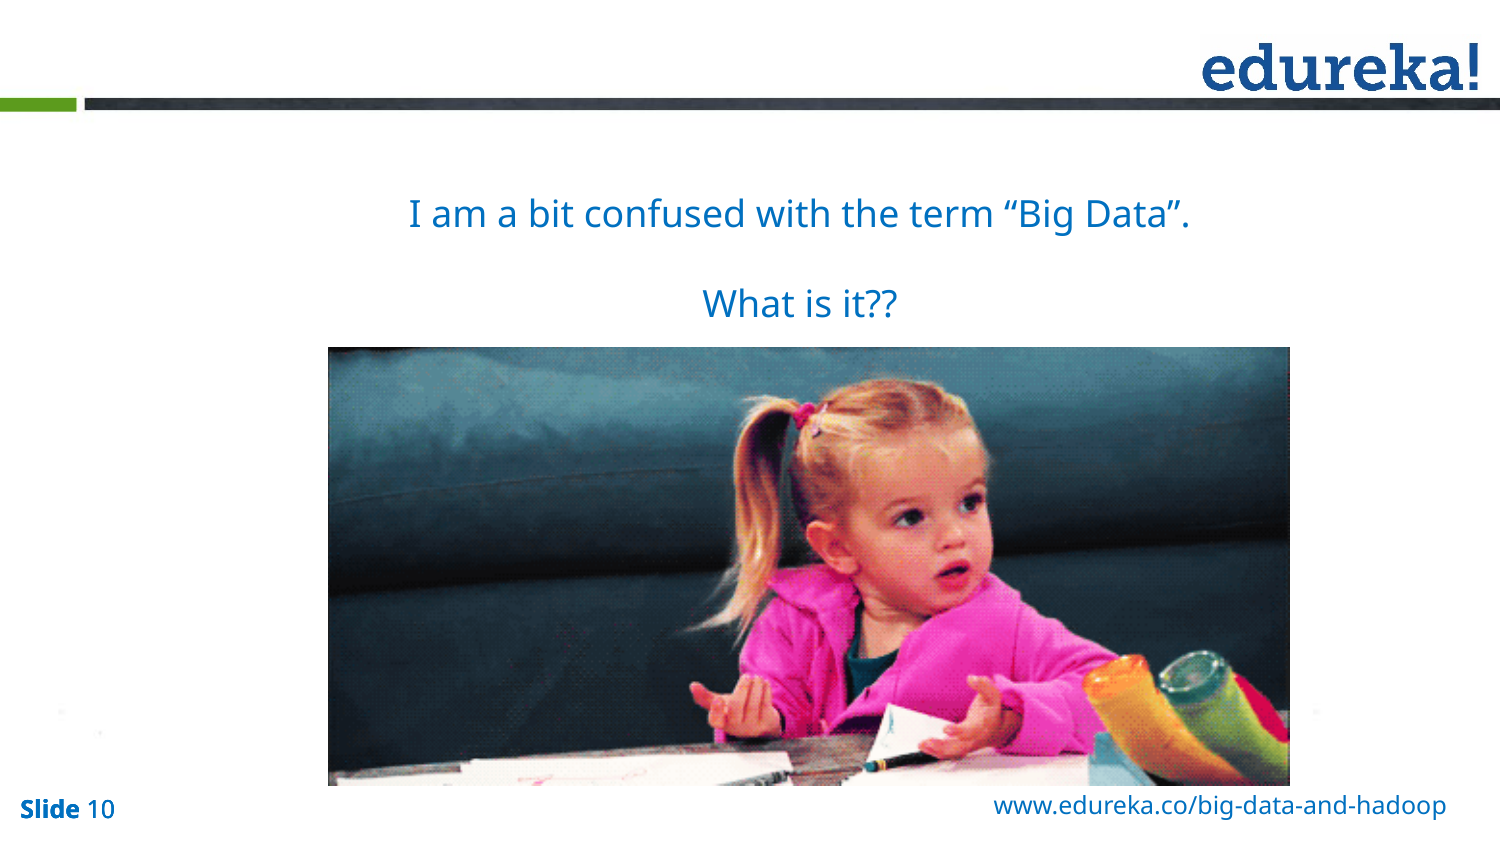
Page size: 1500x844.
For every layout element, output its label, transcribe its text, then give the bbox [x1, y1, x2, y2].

picture [0, 0, 1500, 844]
text_box I am a bit confused with the term “Big Data”. What is it?? [328, 137, 1216, 333]
